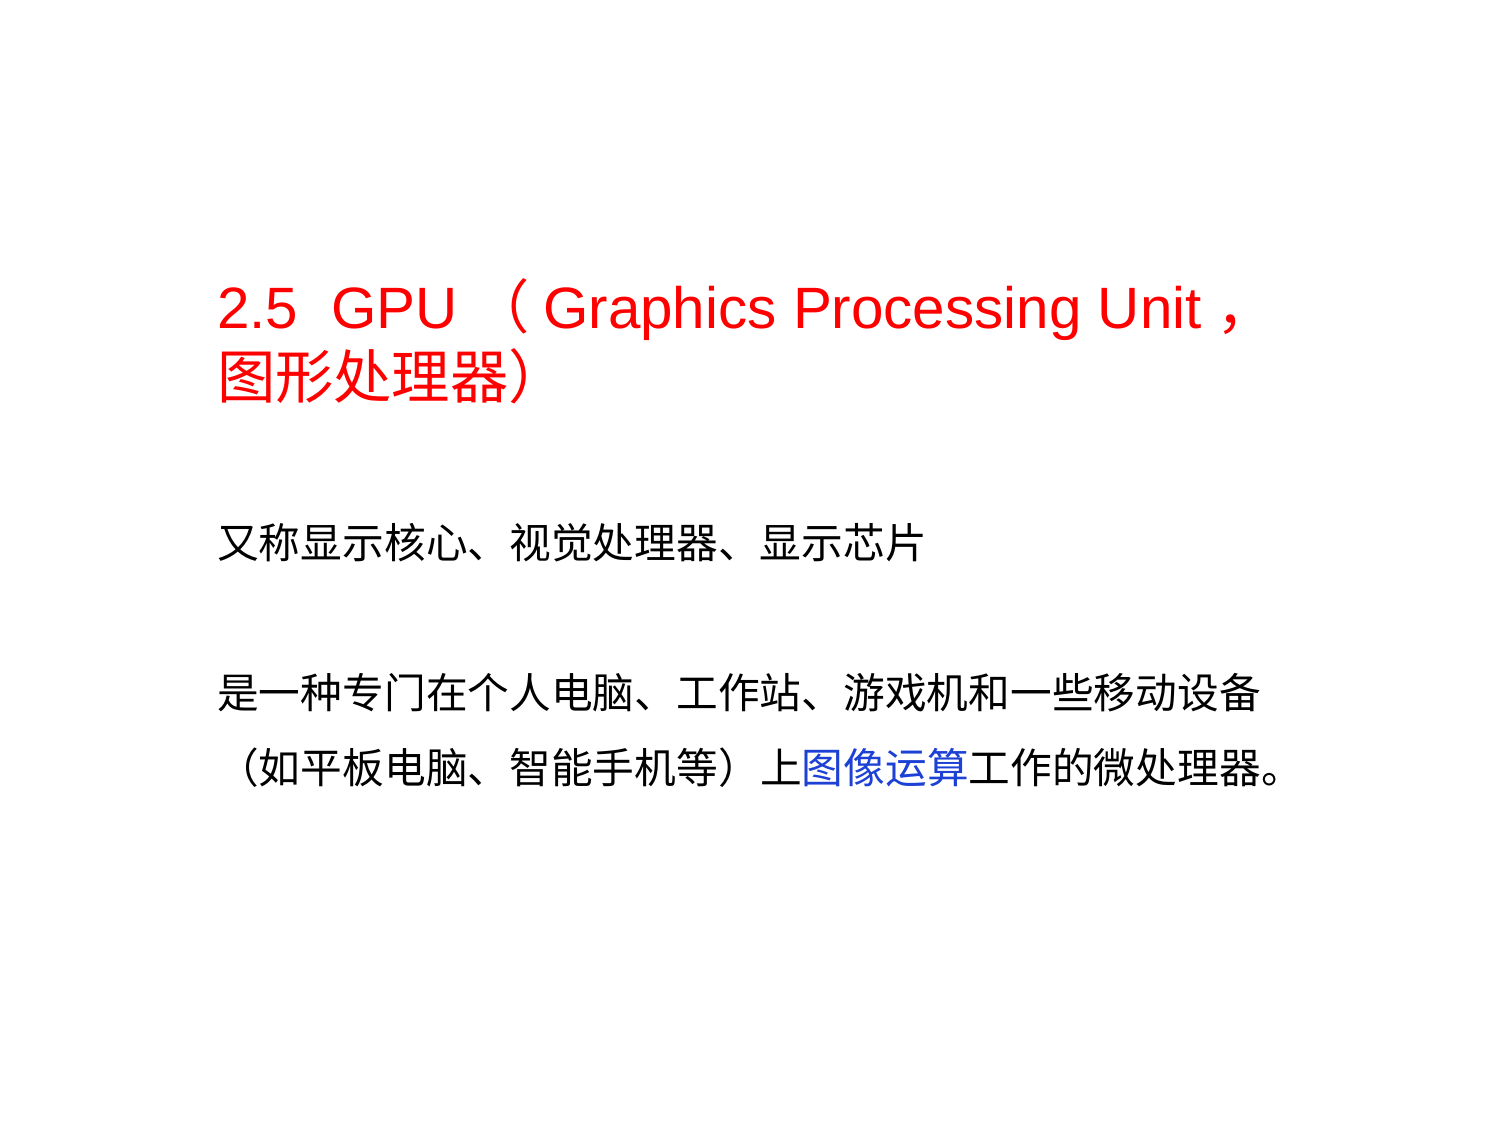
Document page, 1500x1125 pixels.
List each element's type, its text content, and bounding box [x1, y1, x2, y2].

list 2.5 GPU（Graphics Processing Unit，图形处理器） 又称显示核心、视觉处理器、显示芯片 是一种专门在个人电脑、工作站、游戏机和一些移动设备（如平板电脑、智能手机等）上图像运算工作的微处理器。 [202, 262, 1317, 800]
